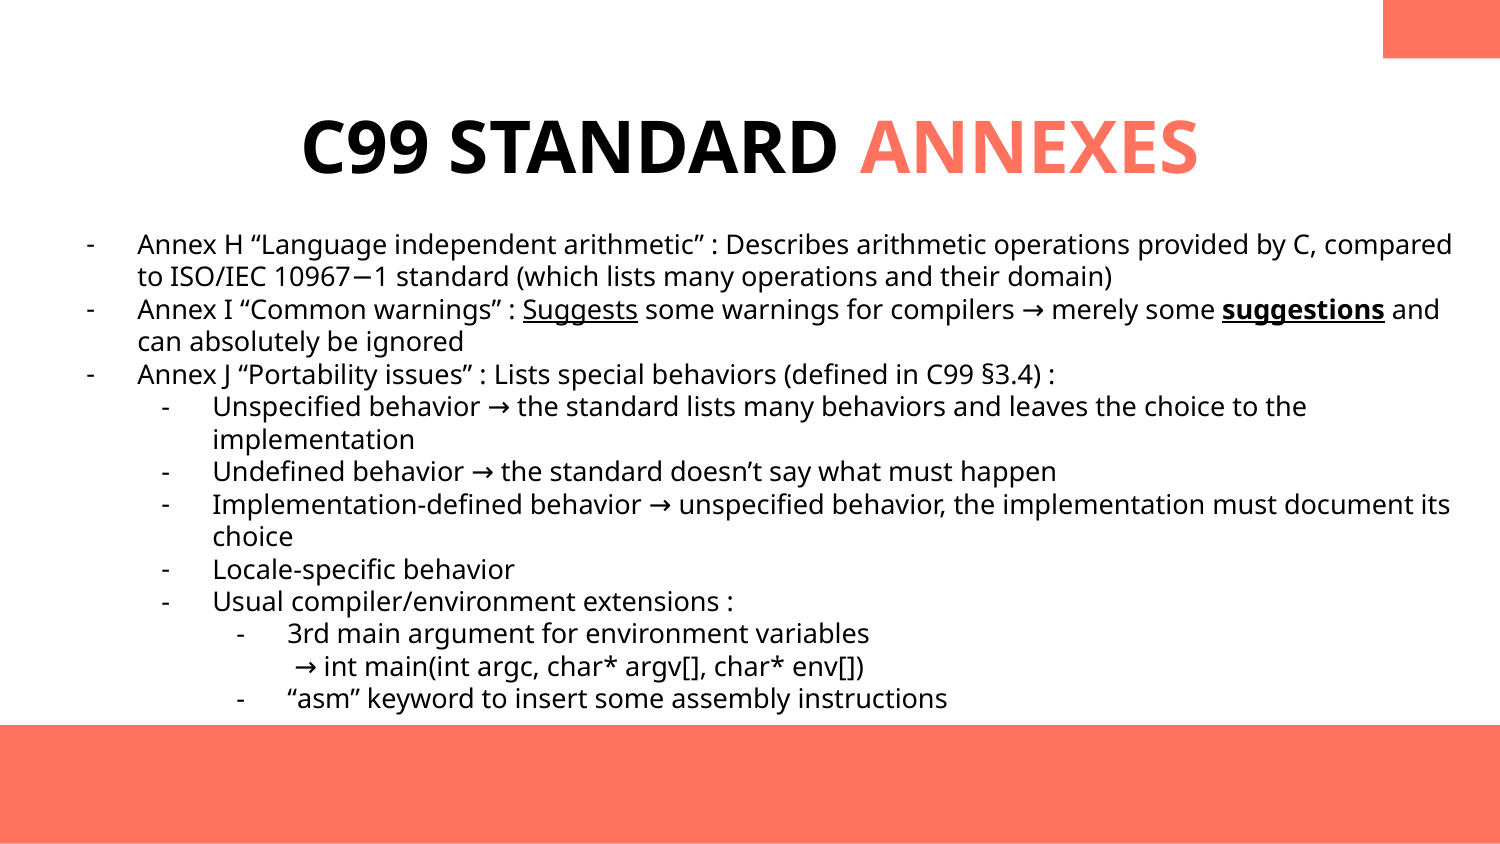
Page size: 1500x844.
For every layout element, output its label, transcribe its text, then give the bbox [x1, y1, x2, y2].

title C99 STANDARD ANNEXES [97, 107, 1402, 181]
text_box Annex H “Language independent arithmetic” : Describes arithmetic operations provided by C, compared to ISO/IEC 10967−1 standard (which lists many operations and their domain) Annex I “Common warnings” : Suggests some warnings for compilers → merely some suggestions and can absolutely be ignored Annex J “Portability issues” : Lists special behaviors (defined in C99 §3.4) : Unspecified behavior → the standard lists many behaviors and leaves the choice to the implementation Undefined behavior → the standard doesn’t say what must happen Implementation-defined behavior → unspecified behavior, the implementation must document its choice Locale-specific behavior Usual compiler/environment extensions : 3rd main argument for environment variables → int main(int argc, char* argv[], char* env[]) “asm” keyword to insert some assembly instructions [47, 212, 1486, 716]
